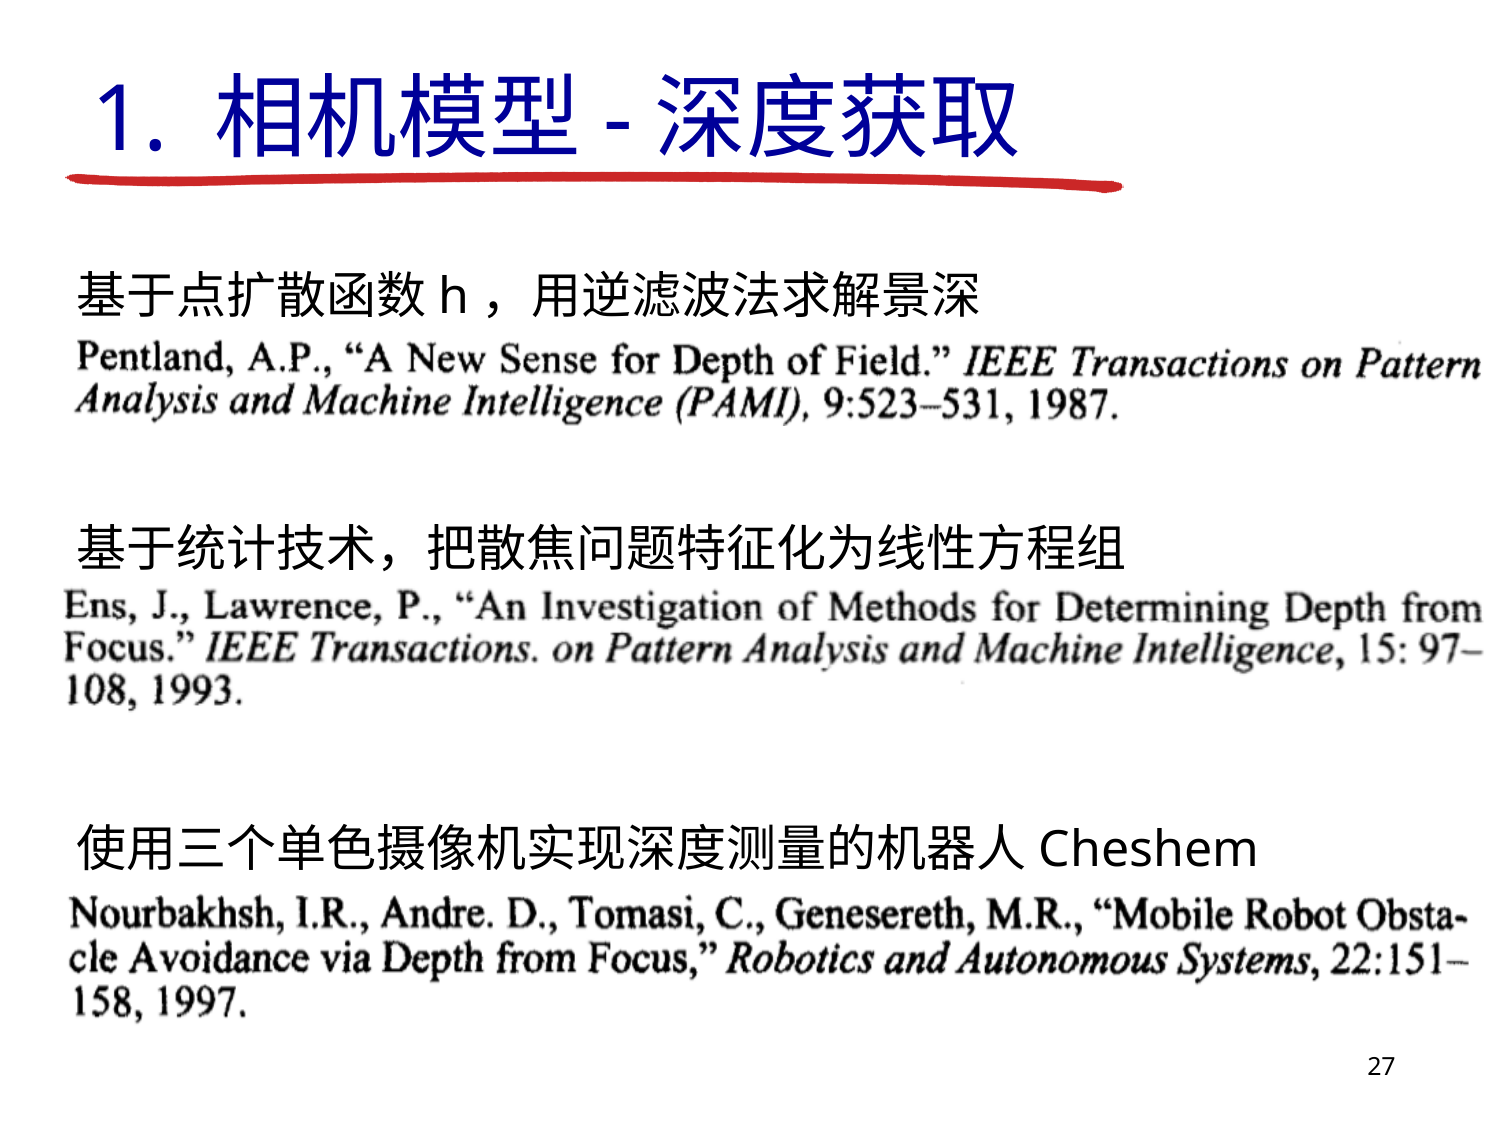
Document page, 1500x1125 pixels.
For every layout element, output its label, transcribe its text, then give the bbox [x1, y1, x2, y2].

slide_number 27 [1352, 1042, 1464, 1089]
picture [61, 884, 1477, 1027]
picture [61, 327, 1492, 426]
title 1. 相机模型-深度获取 [76, 36, 1159, 191]
picture [57, 575, 1496, 718]
text_box 使用三个单色摄像机实现深度测量的机器人Cheshem [61, 808, 1387, 884]
text_box 基于点扩散函数h，用逆滤波法求解景深 [61, 256, 1121, 327]
text_box 基于统计技术，把散焦问题特征化为线性方程组 [61, 508, 1228, 574]
picture [61, 166, 1136, 199]
